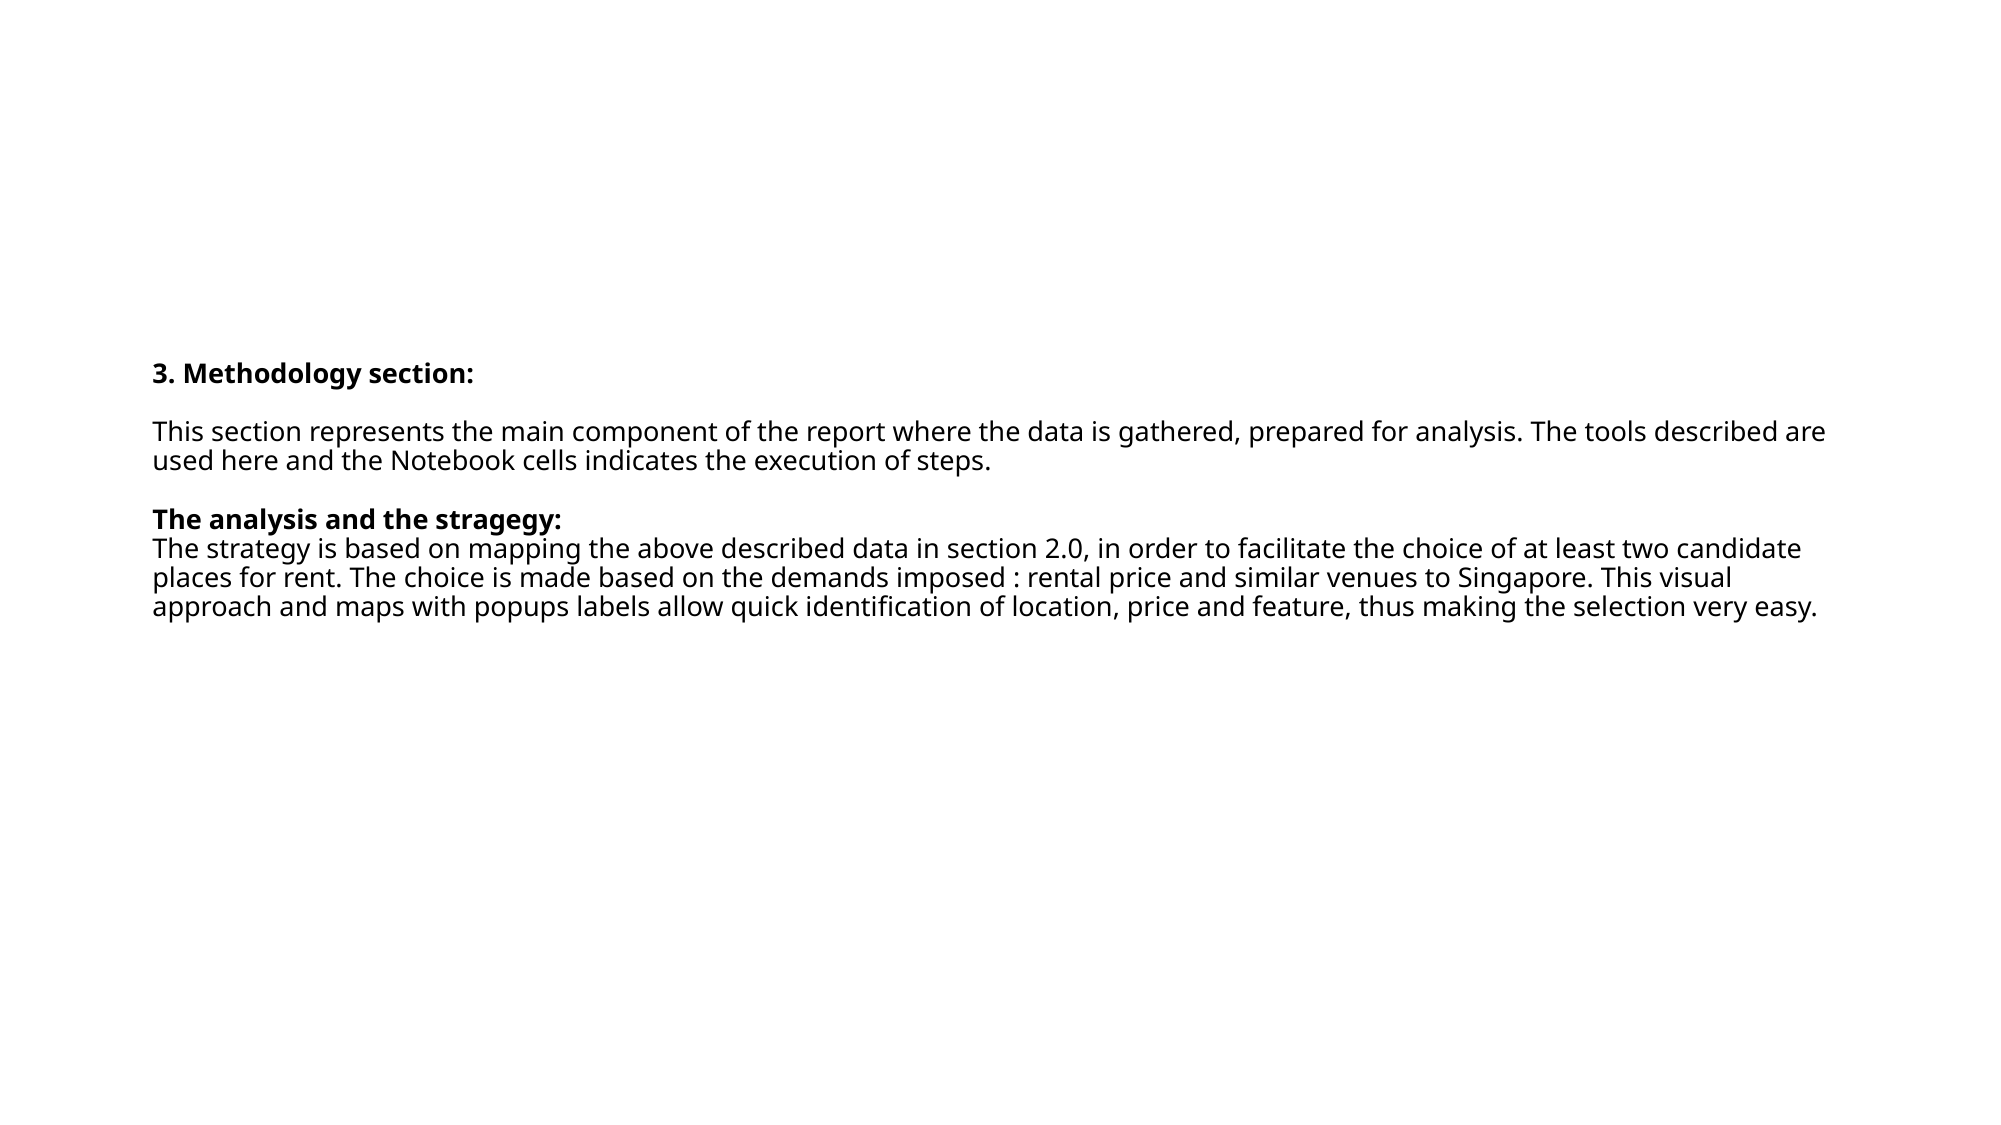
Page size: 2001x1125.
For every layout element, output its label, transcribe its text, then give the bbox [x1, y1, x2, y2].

title 3. Methodology section: This section represents the main component of the report where the data is gathered, prepared for analysis. The tools described are used here and the Notebook cells indicates the execution of steps. The analysis and the stragegy: The strategy is based on mapping the above described data in section 2.0, in order to facilitate the choice of at least two candidate places for rent. The choice is made based on the demands imposed : rental price and similar venues to Singapore. This visual approach and maps with popups labels allow quick identification of location, price and feature, thus making the selection very easy. [137, 59, 1863, 956]
